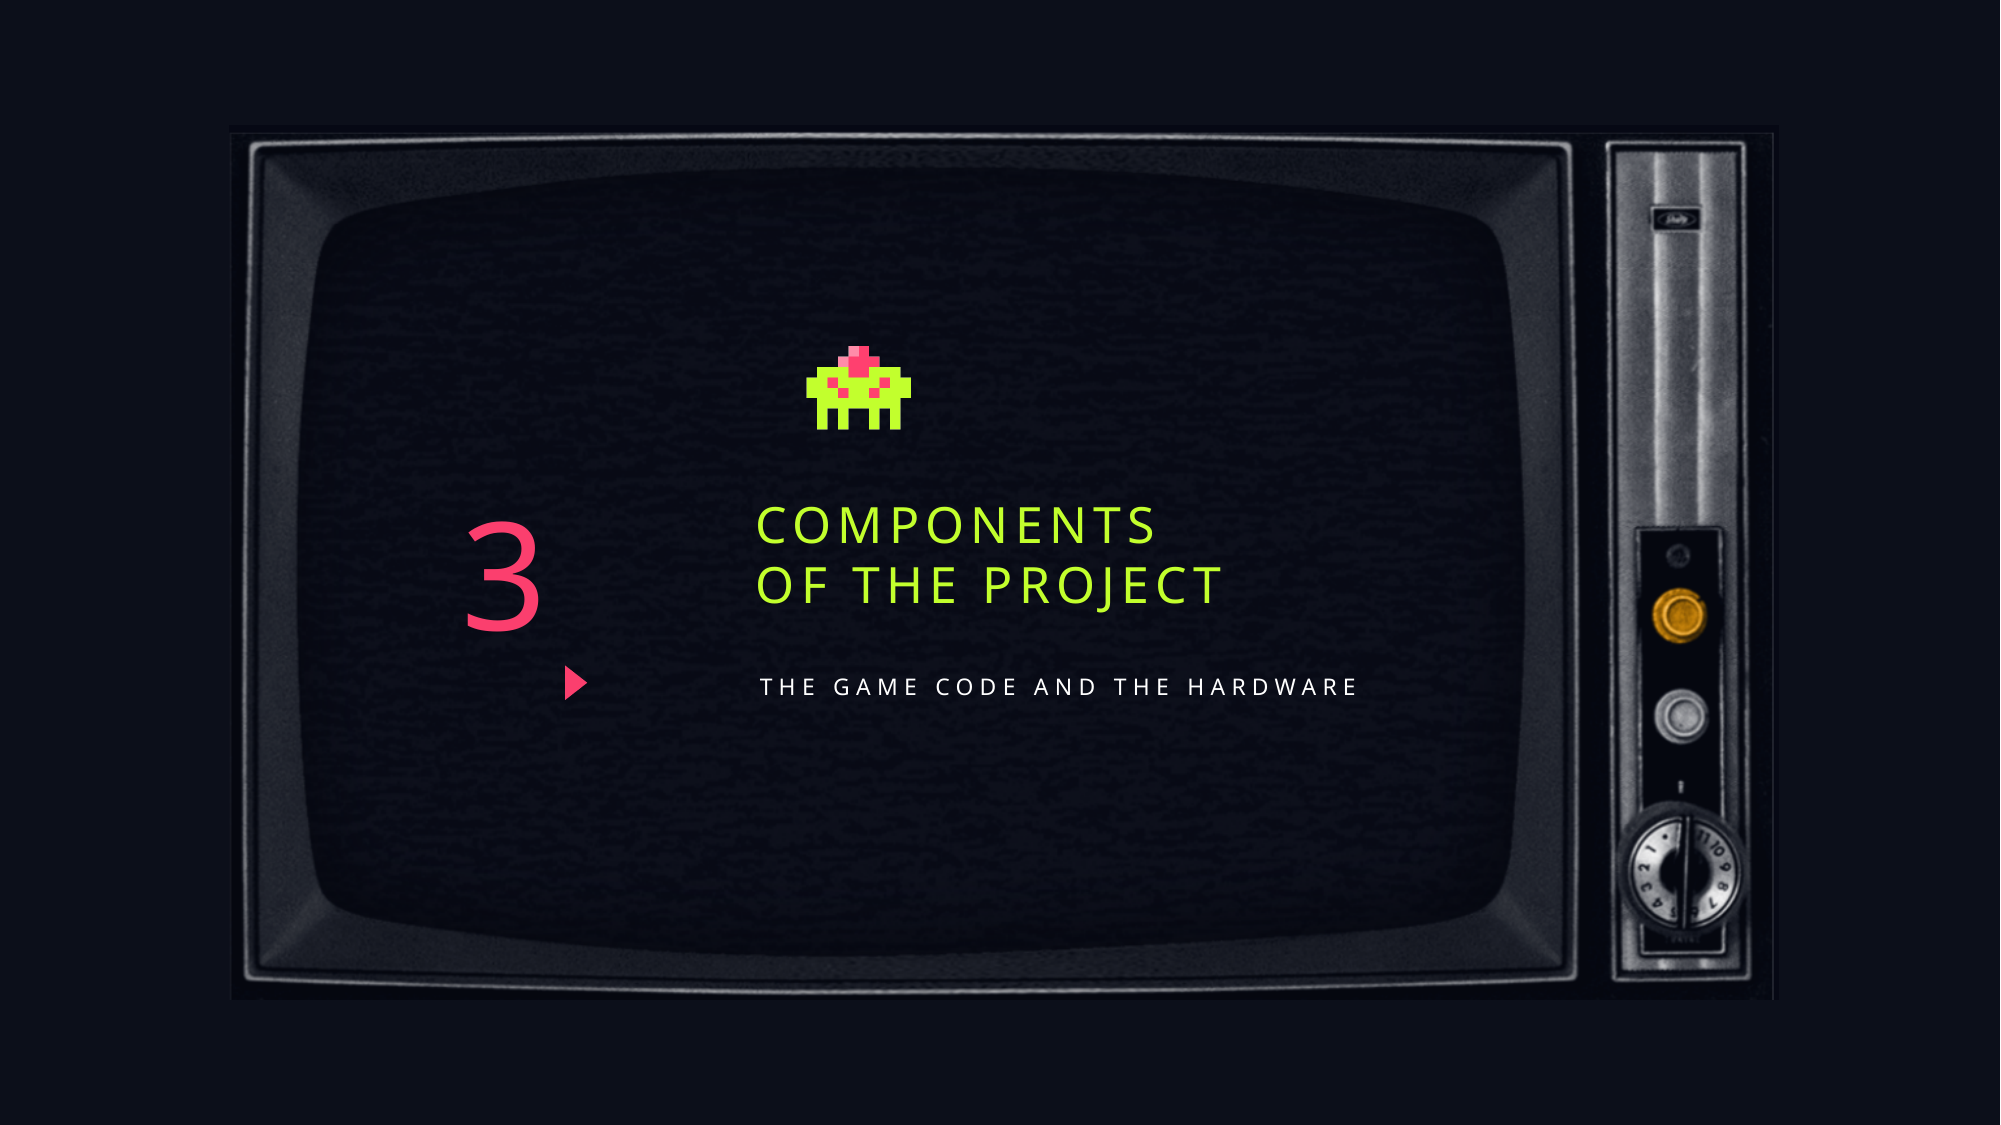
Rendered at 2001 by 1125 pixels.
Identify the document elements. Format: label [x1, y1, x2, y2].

picture [229, 125, 1779, 1000]
